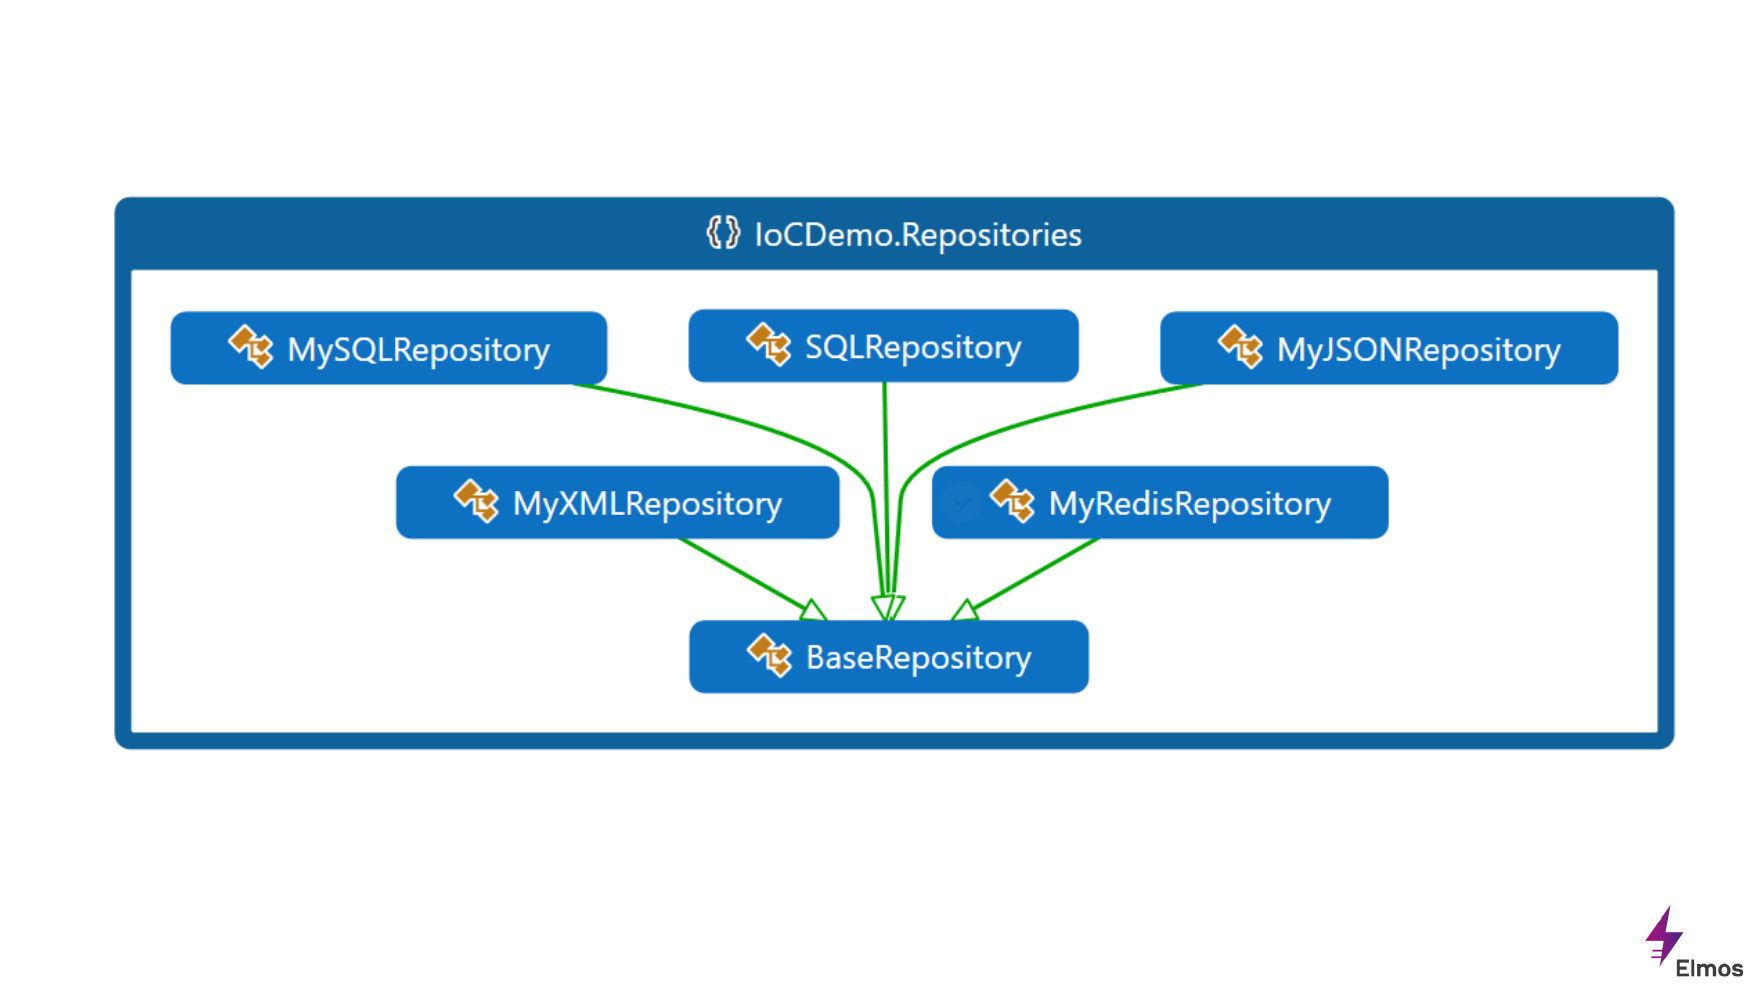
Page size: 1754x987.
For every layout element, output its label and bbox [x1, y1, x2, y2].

picture [102, 174, 1692, 770]
picture [1645, 905, 1743, 977]
